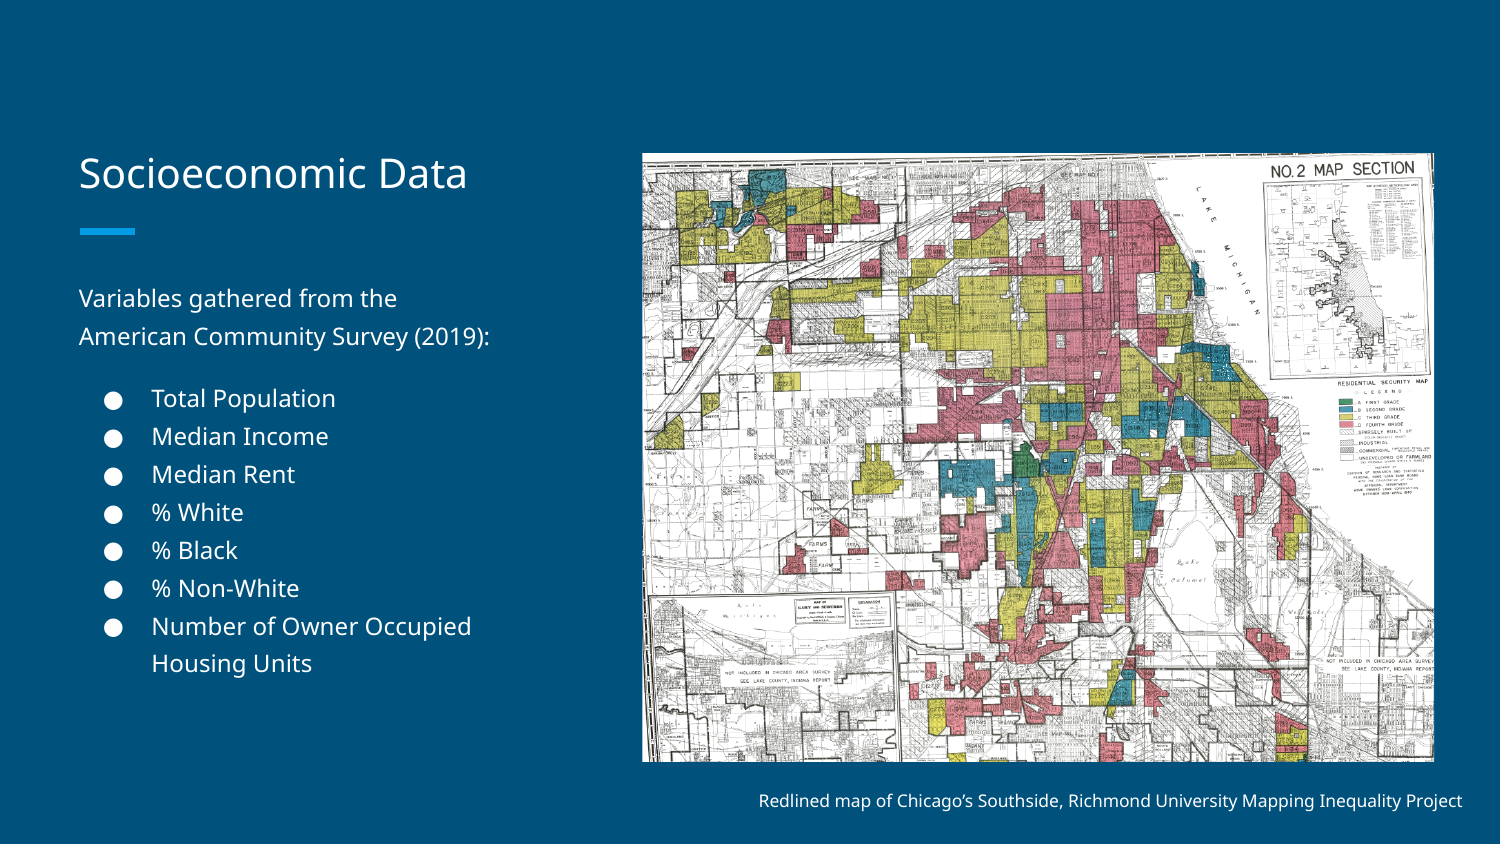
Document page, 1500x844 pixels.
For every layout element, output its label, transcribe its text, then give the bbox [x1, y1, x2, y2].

list Redlined map of Chicago’s Southside, Richmond University Mapping Inequality Project [743, 770, 1500, 829]
picture [643, 154, 1434, 761]
list Variables gathered from the American Community Survey (2019): Total Population Median Income Median Rent % White % Black % Non-White Number of Owner Occupied Housing Units [63, 261, 525, 702]
title Socioeconomic Data [63, 91, 525, 216]
